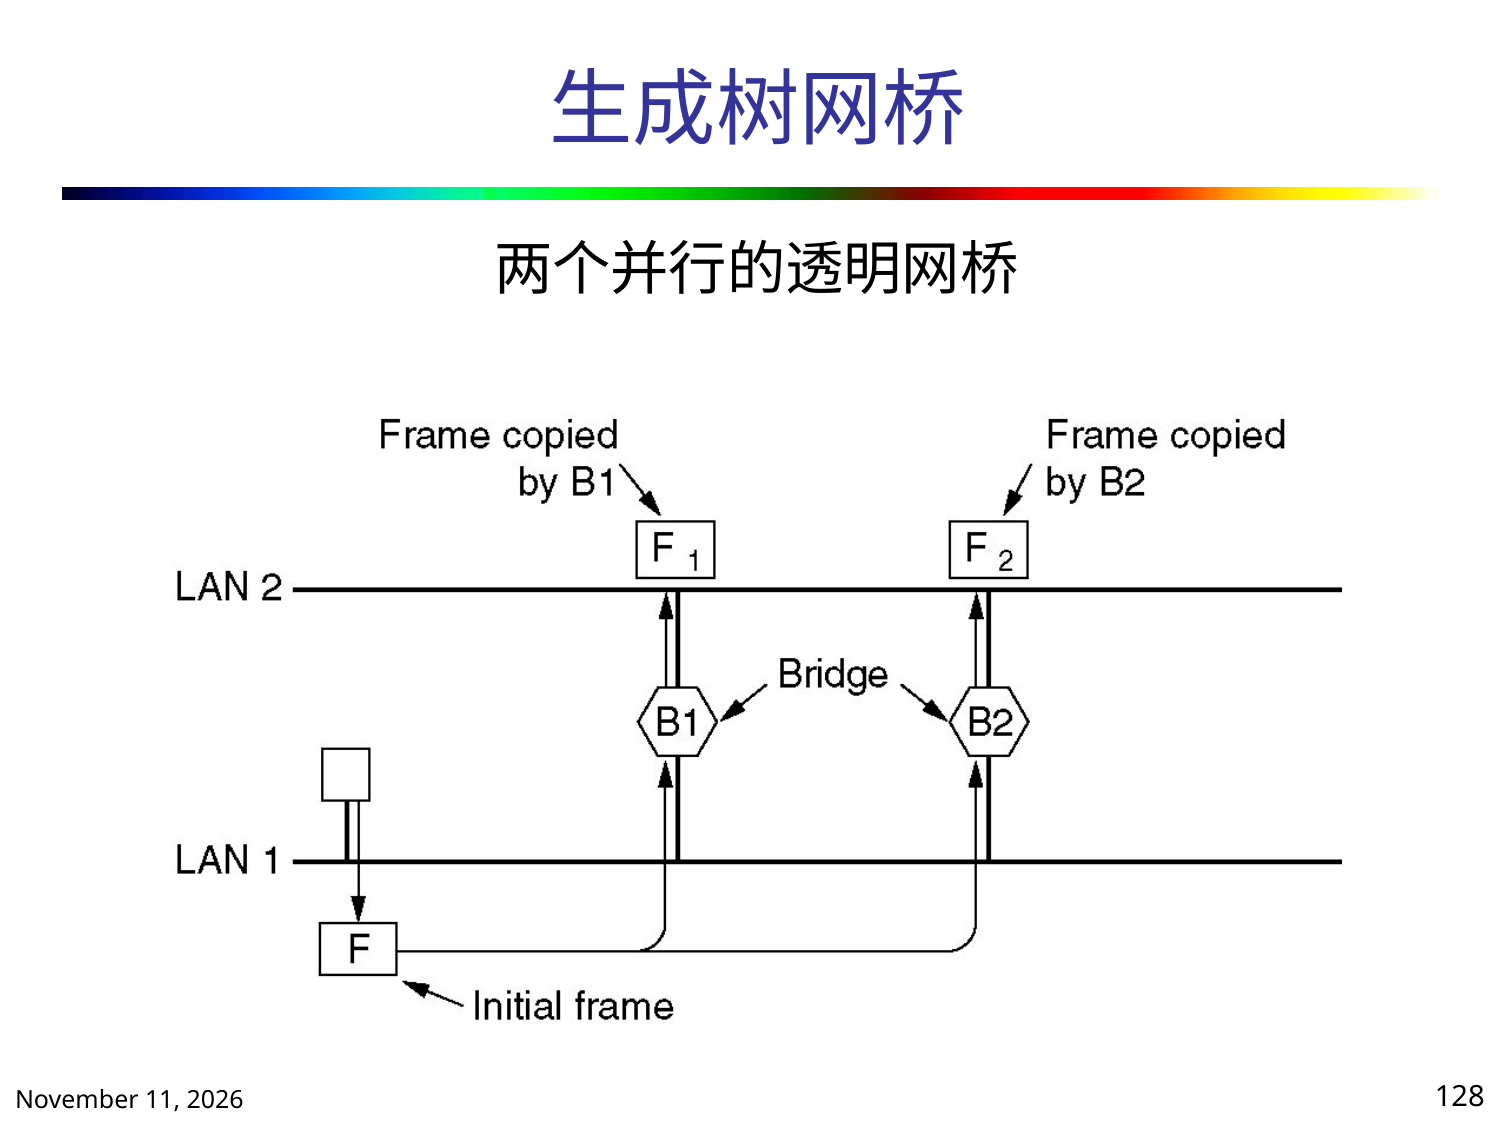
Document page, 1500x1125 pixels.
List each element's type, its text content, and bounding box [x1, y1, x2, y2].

list 两个并行的透明网桥 [62, 237, 1451, 1076]
picture [62, 187, 355, 200]
slide_number 128 [1187, 1049, 1500, 1125]
title 生成树网桥 [124, 37, 1392, 163]
picture [174, 412, 1342, 1028]
picture [382, 187, 1438, 200]
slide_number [0, 1049, 313, 1125]
